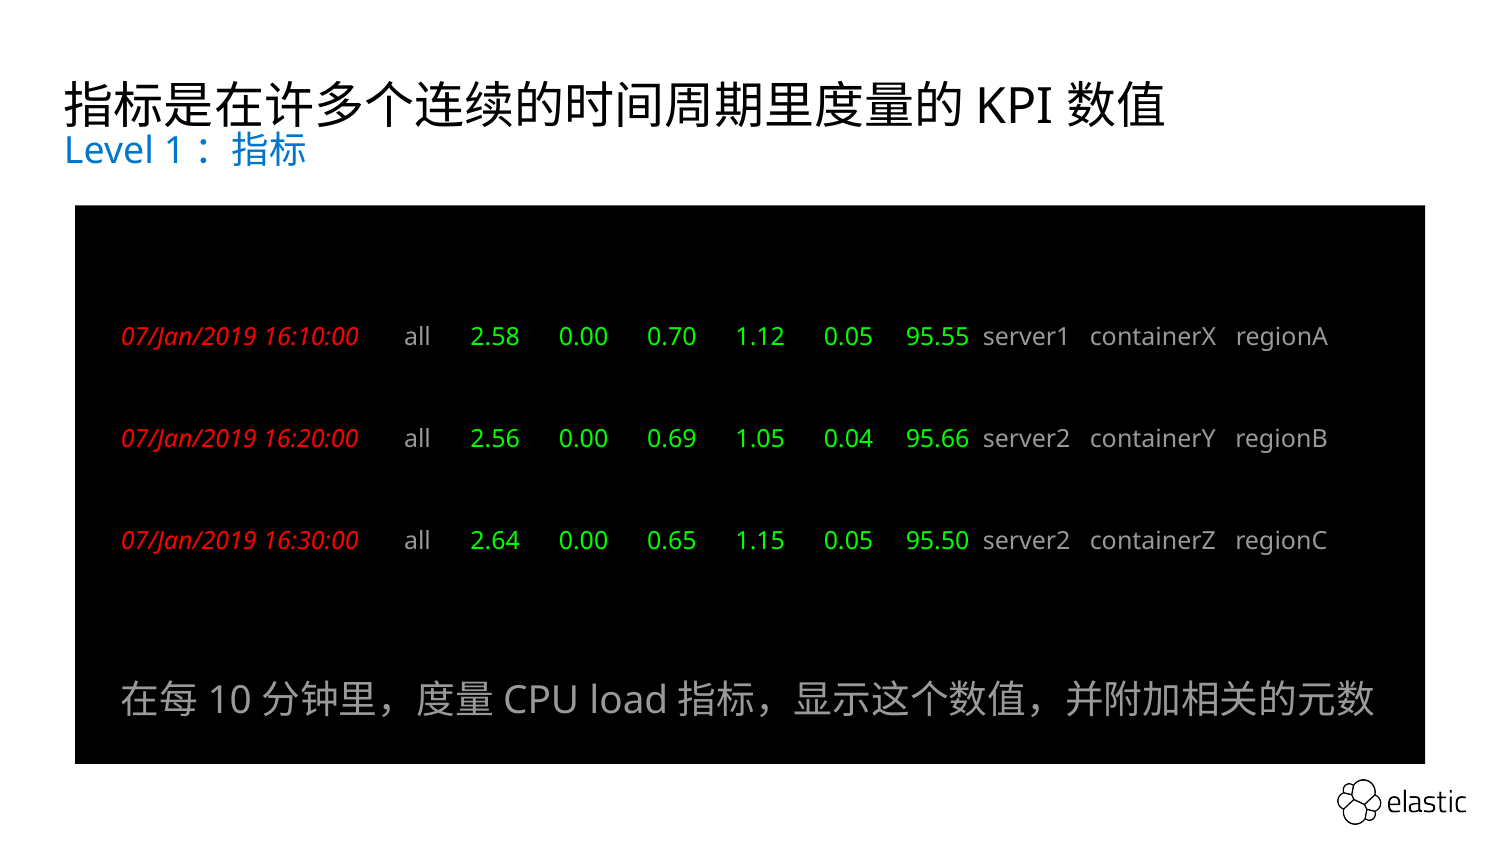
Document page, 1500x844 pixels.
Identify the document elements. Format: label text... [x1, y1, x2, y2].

list 07/Jan/2019 16:10:00 all 2.58 0.00 0.70 1.12 0.05 95.55 server1 containerX regionA 07/Jan/2019 16:20:00 all 2.56 0.00 0.69 1.05 0.04 95.66 server2 containerY regionB 07/Jan/2019 16:30:00 all 2.64 0.00 0.65 1.15 0.05 95.50 server2 containerZ regionC 在每10分钟里，度量CPU load指标，显示这个数值，并附加相关的元数据 [112, 239, 1391, 727]
list Level 1：指标 [55, 142, 1363, 195]
picture [1337, 779, 1466, 825]
title 指标是在许多个连续的时间周期里度量的KPI数值 [55, 0, 1363, 142]
